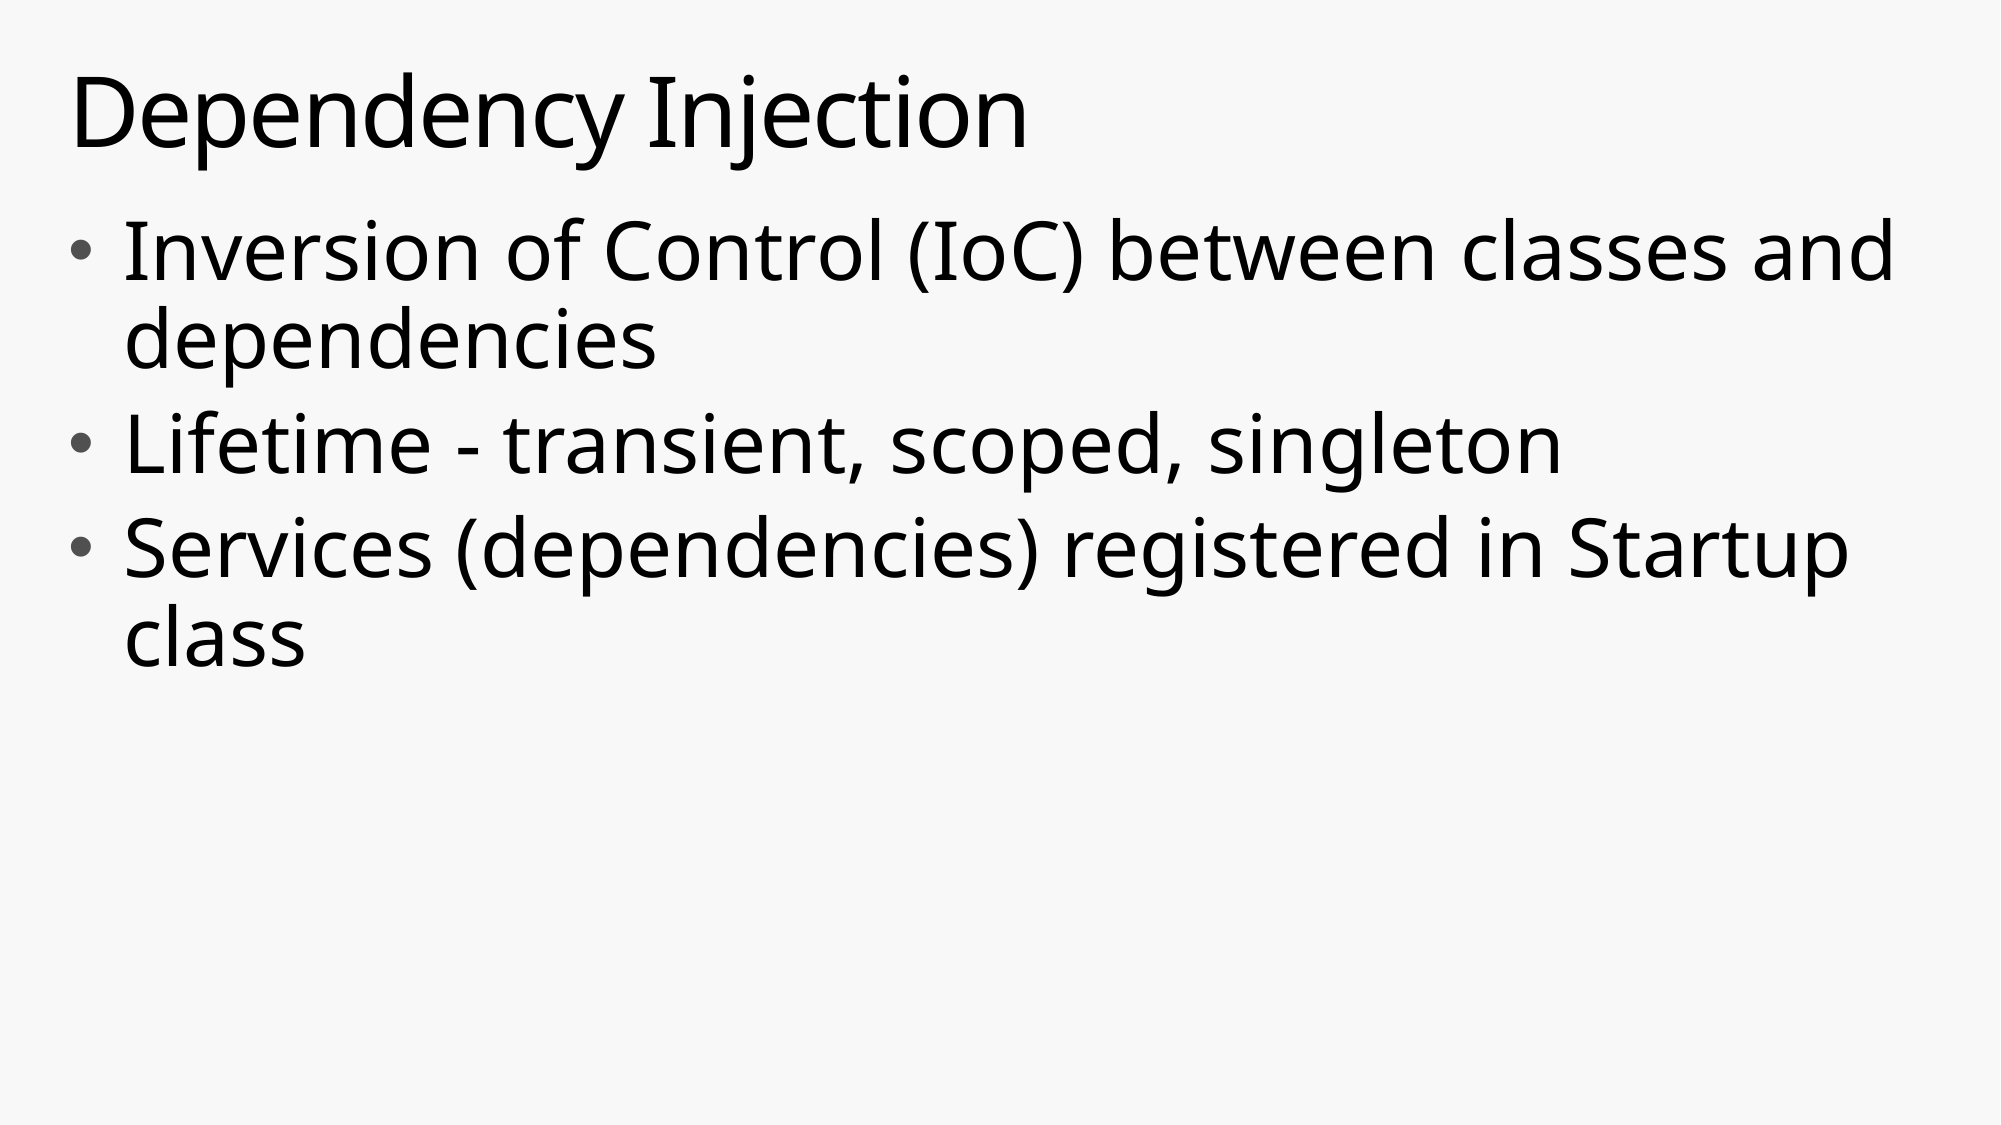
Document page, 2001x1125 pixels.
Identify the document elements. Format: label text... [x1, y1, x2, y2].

list Inversion of Control (IoC) between classes and dependencies Lifetime - transient, scoped, singleton Services (dependencies) registered in Startup class [44, 196, 1956, 622]
title Dependency Injection [44, 47, 1957, 196]
